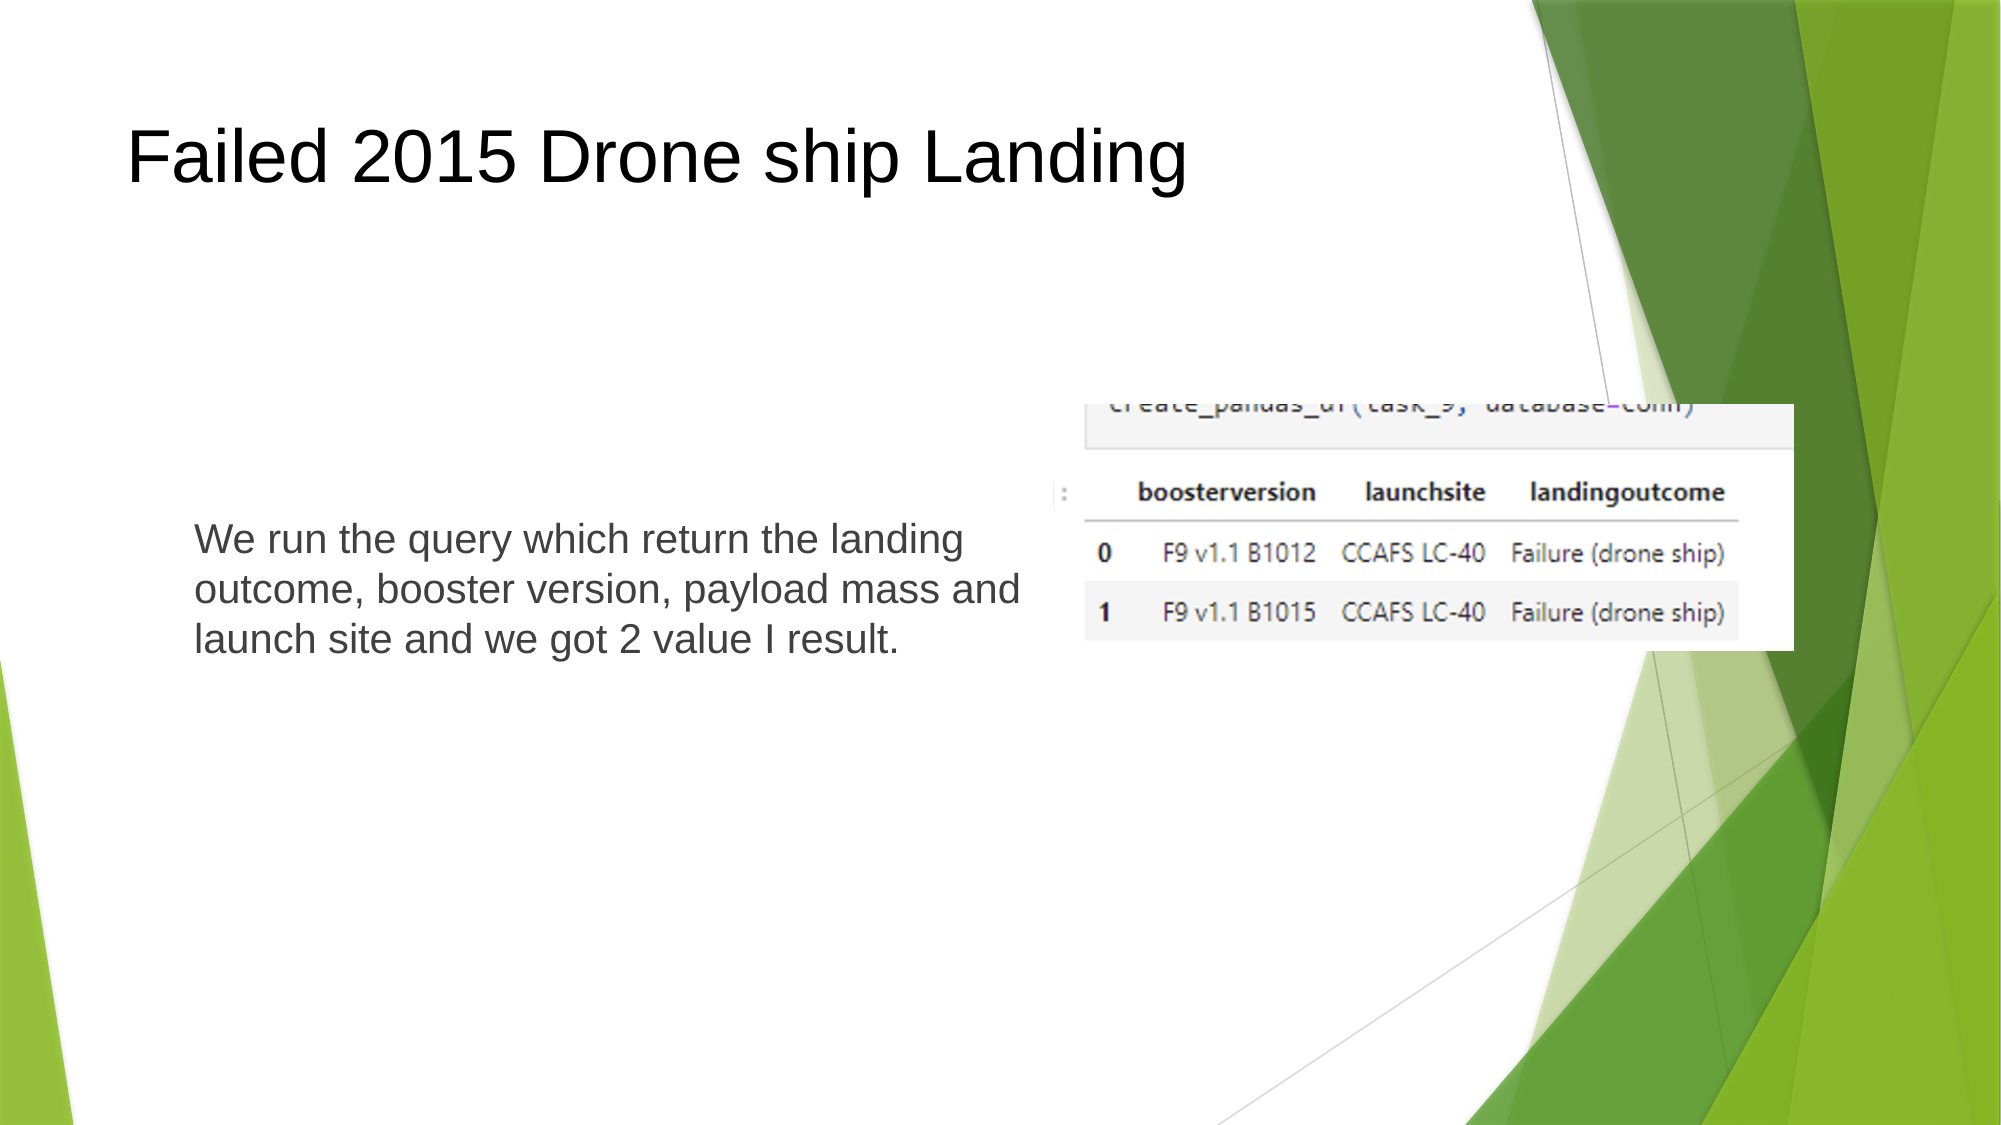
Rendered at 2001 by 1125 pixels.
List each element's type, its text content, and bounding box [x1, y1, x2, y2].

title Failed 2015 Drone ship Landing [111, 99, 1522, 317]
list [1053, 404, 1794, 651]
text_box We run the query which return the landing outcome, booster version, payload mass and launch site and we got 2 value I result. [177, 429, 1037, 670]
